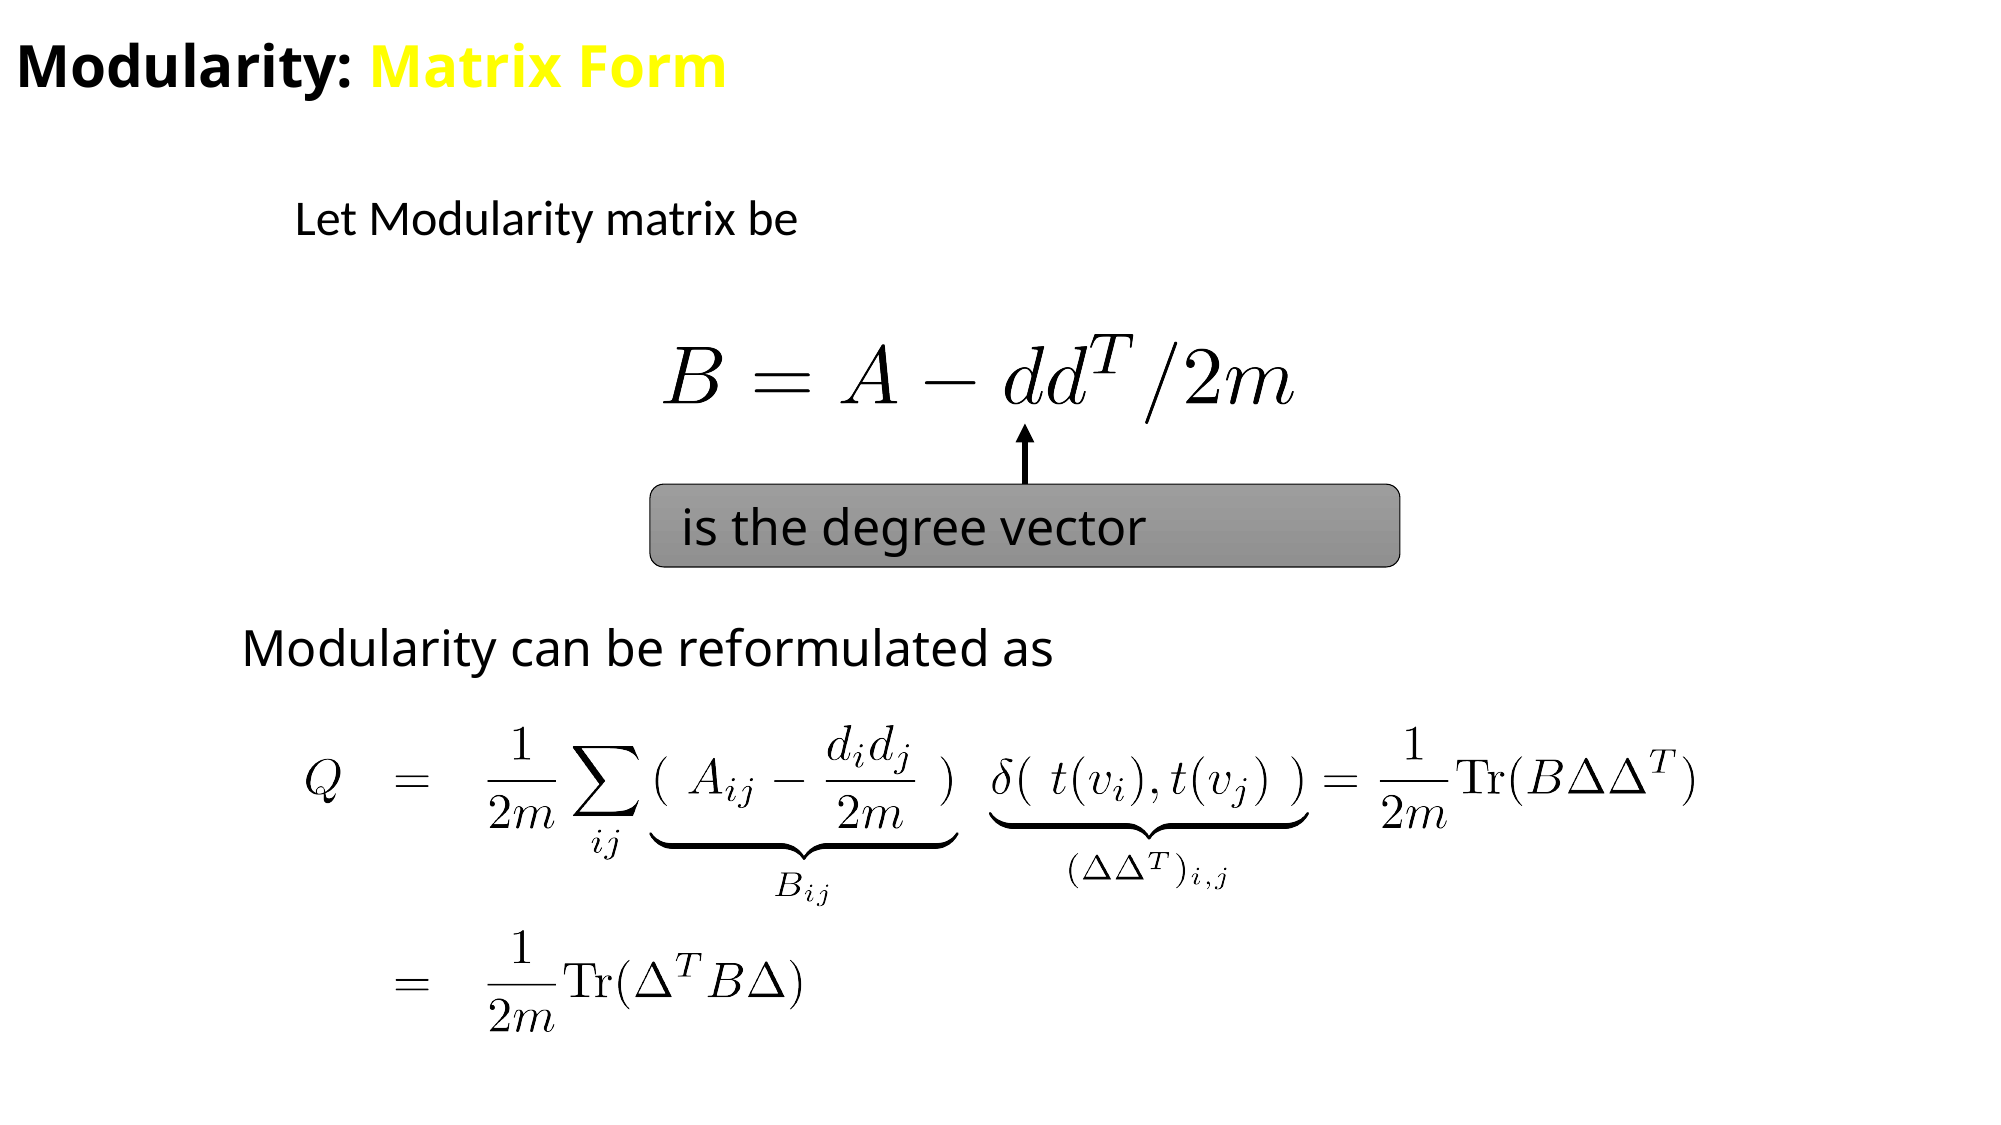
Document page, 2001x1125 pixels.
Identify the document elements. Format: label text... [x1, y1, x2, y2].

picture [662, 334, 1294, 424]
text_box Let Modularity matrix be [280, 178, 814, 254]
text_box Modularity can be reformulated as [226, 608, 1070, 684]
title Modularity: Matrix Form [0, 0, 2000, 138]
picture [305, 725, 1694, 1032]
